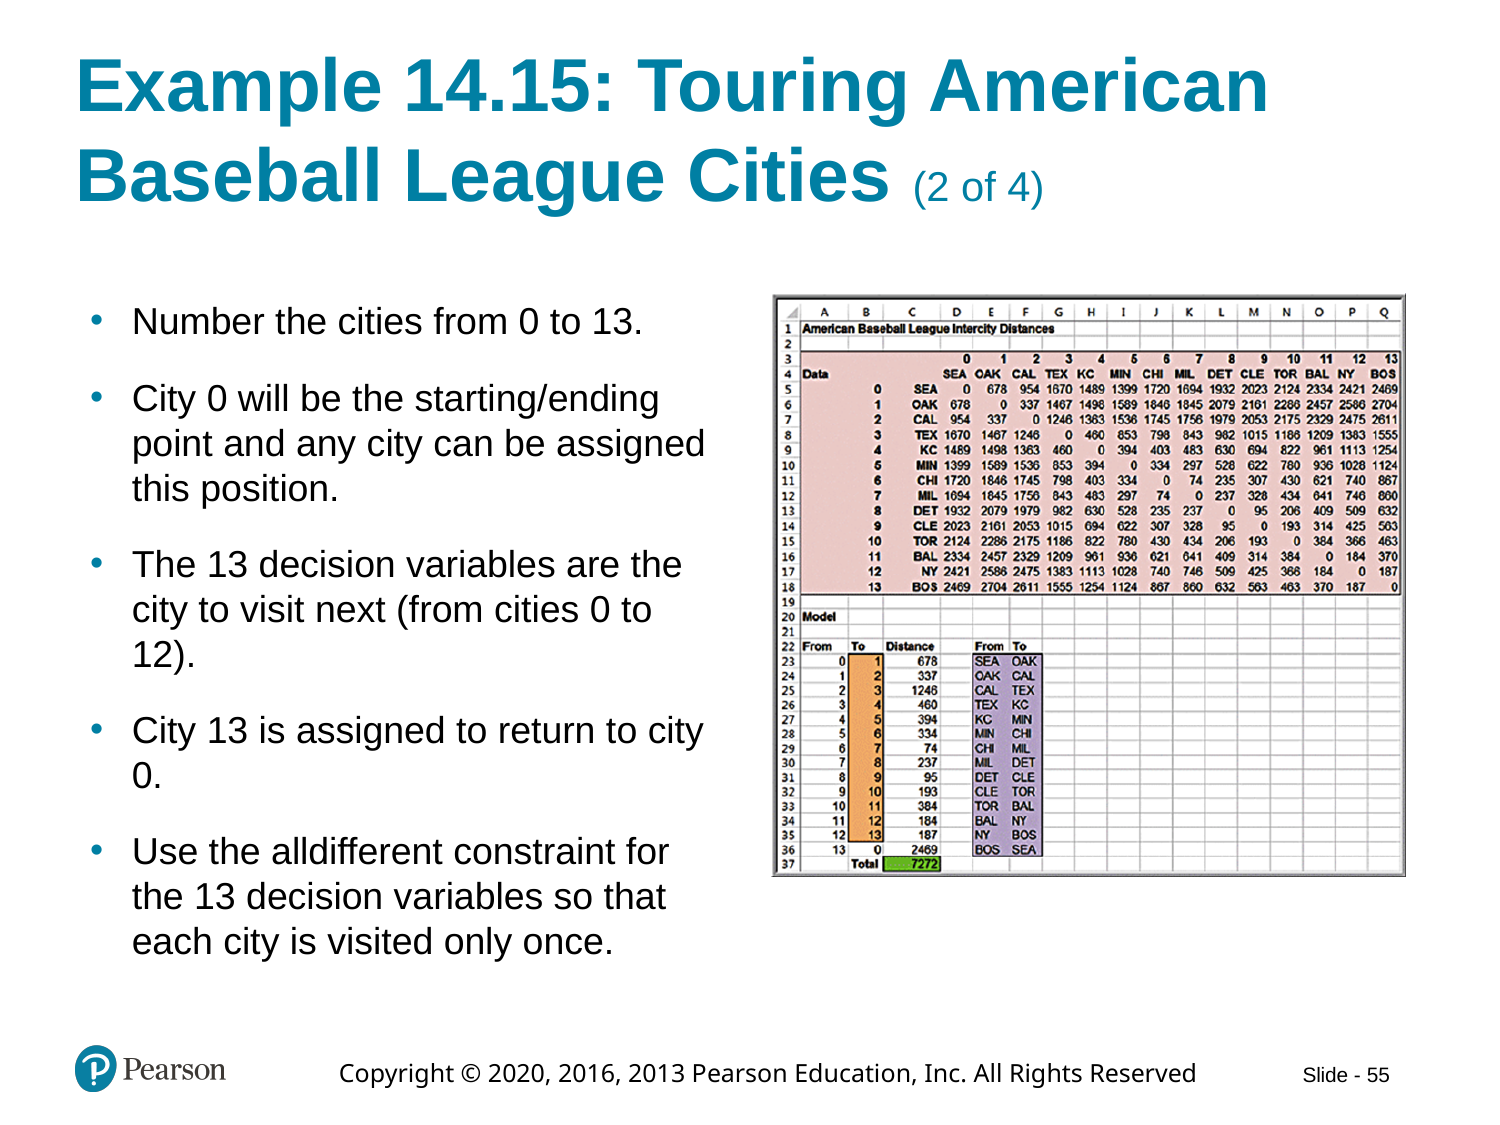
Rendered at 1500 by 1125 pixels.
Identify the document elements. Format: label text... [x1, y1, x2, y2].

title Example 14.15: Touring American Baseball League Cities (2 of 4) [75, 52, 1425, 217]
picture [770, 292, 1406, 877]
picture [75, 1078, 86, 1092]
list Number the cities from 0 to 13. City 0 will be the starting/ending point and any city can be assigned this position. The 13 decision variables are the city to visit next (from cities 0 to 12). City 13 is assigned to return to city 0. Use the alldifferent constraint for the 13 decision variables so that each city is visited only once. [75, 282, 739, 1010]
picture [83, 1054, 109, 1079]
picture [75, 1045, 90, 1061]
picture [101, 1045, 226, 1092]
